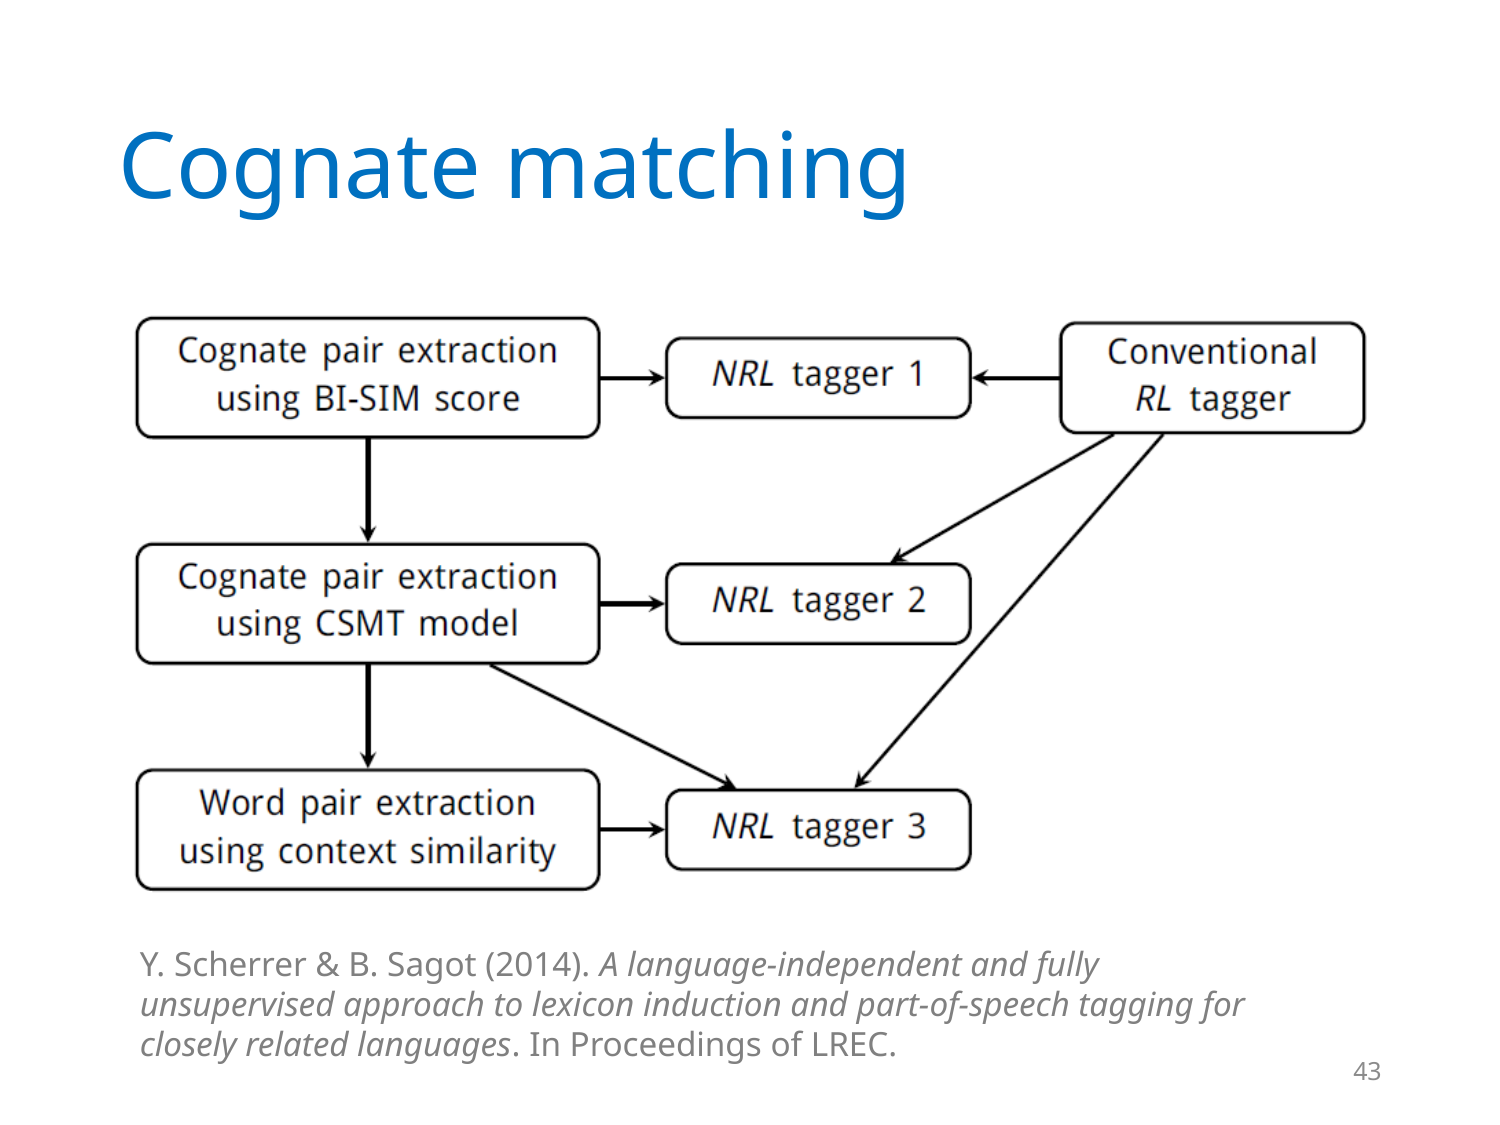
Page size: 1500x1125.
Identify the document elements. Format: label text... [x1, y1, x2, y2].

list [124, 306, 1376, 902]
title Cognate matching [103, 59, 1397, 278]
slide_number 43 [1059, 1042, 1397, 1103]
text_box Y. Scherrer & B. Sagot (2014). A language-independent and fully unsupervised approach to lexicon induction and part-of-speech tagging for closely related languages. In Proceedings of LREC. [124, 936, 1313, 1071]
